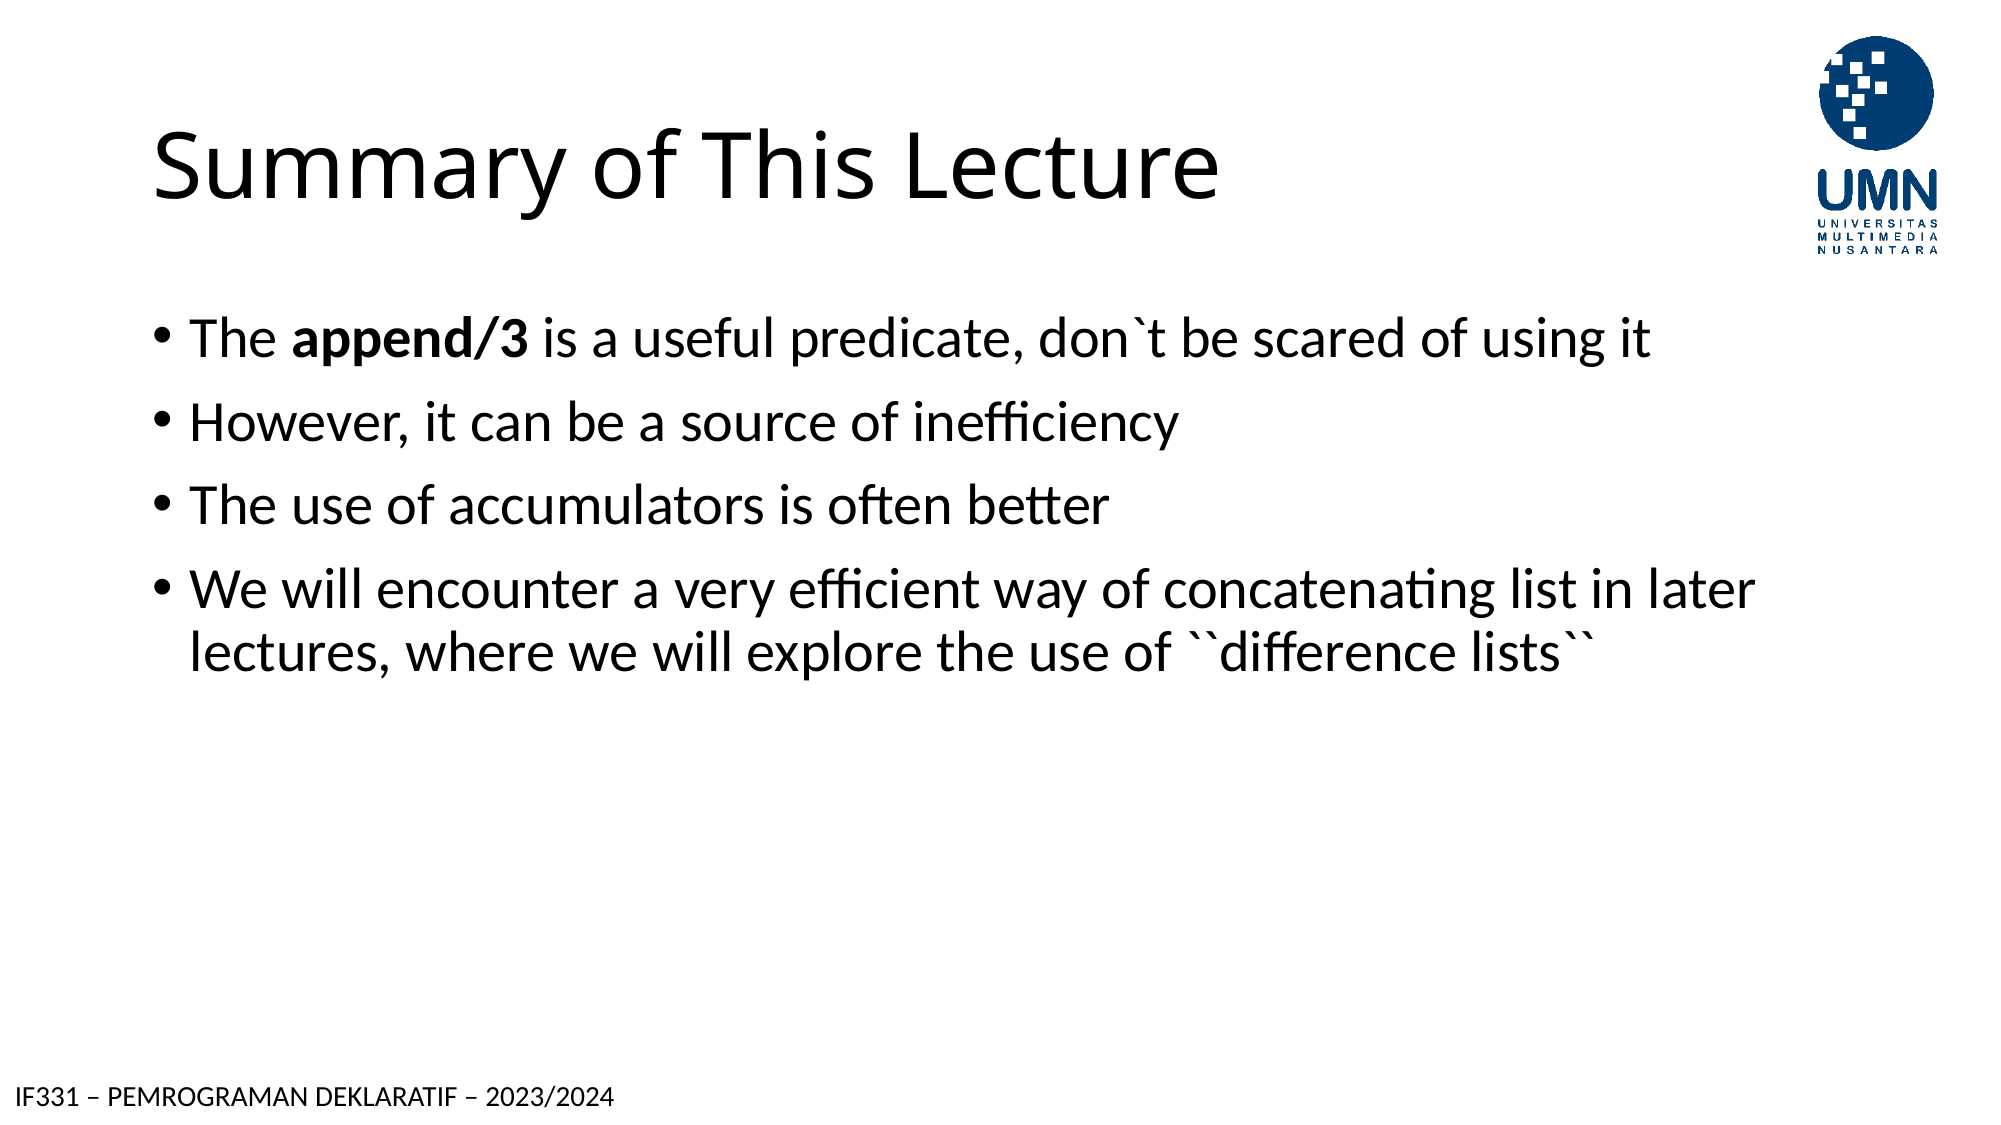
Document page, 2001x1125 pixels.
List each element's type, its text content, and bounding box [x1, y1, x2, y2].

picture [1818, 36, 1937, 254]
title Summary of This Lecture [137, 59, 1863, 278]
list The append/3 is a useful predicate, don`t be scared of using it However, it can be a source of inefficiency The use of accumulators is often better We will encounter a very efficient way of concatenating list in later lectures, where we will explore the use of ``difference lists`` [137, 299, 1863, 1014]
text_box IF331 – PEMROGRAMAN DEKLARATIF – 2023/2024 [0, 1069, 2000, 1120]
